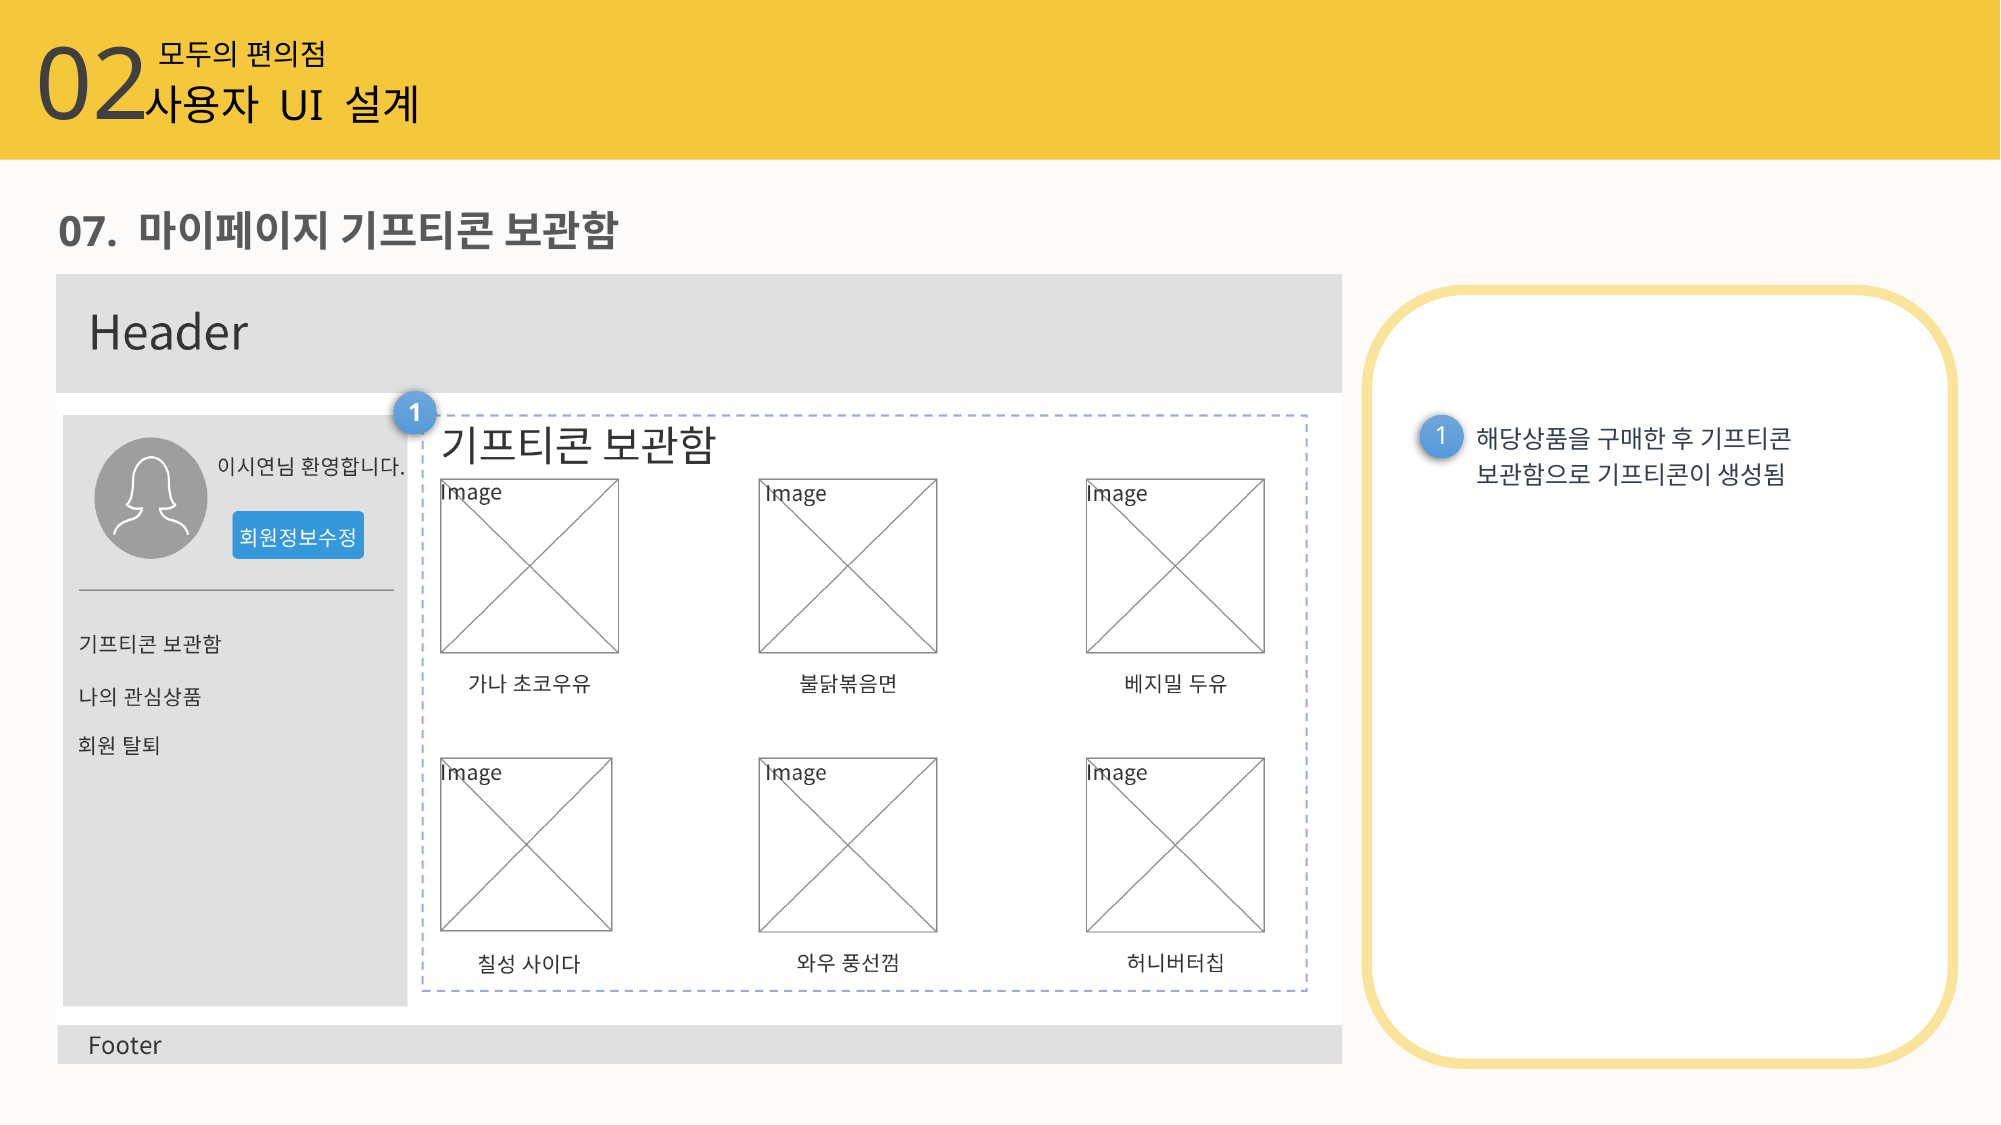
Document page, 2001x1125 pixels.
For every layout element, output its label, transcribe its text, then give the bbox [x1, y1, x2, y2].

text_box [1420, 410, 1904, 499]
text_box [0, 0, 2000, 161]
text_box 02 [20, 11, 205, 147]
text_box [1365, 288, 1954, 1065]
text_box 사용자 UI 설계 [205, 71, 437, 137]
text_box 07. 마이페이지 기프티콘 보관함 [43, 197, 1048, 263]
text_box 모두의 편의점 [205, 28, 343, 71]
picture [56, 274, 1342, 1064]
